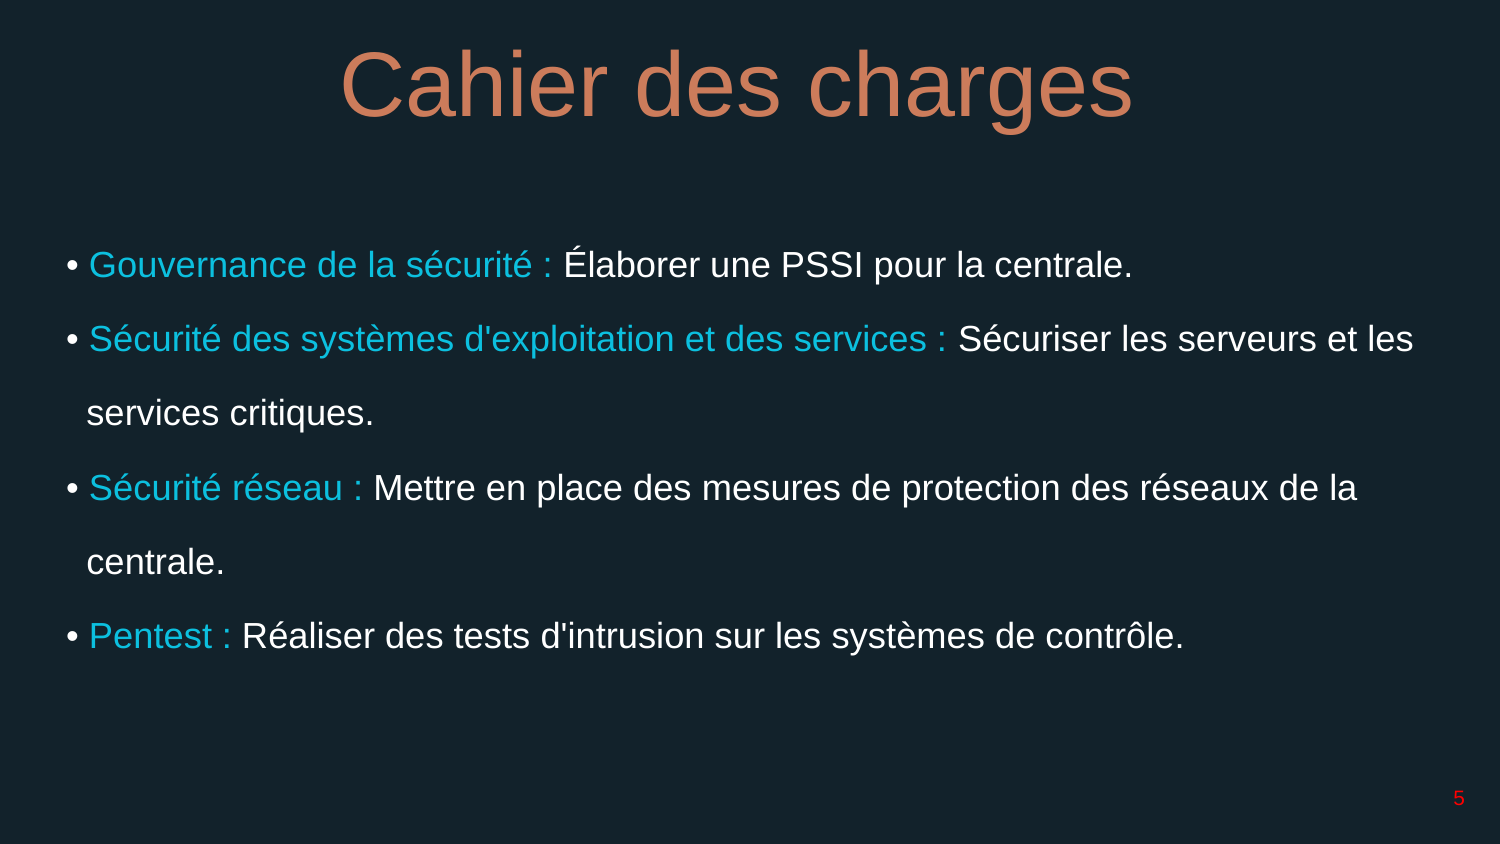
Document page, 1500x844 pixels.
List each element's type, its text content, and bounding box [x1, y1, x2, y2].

text_box Cahier des charges [127, 10, 1373, 151]
list • Gouvernance de la sécurité : Élaborer une PSSI pour la centrale. • Sécurité des systèmes d'exploitation et des services : Sécuriser les serveurs et les services critiques. • Sécurité réseau : Mettre en place des mesures de protection des réseaux de la centrale. • Pentest : Réaliser des tests d'intrusion sur les systèmes de contrôle. [51, 151, 1449, 712]
slide_number 5 [1389, 764, 1480, 830]
